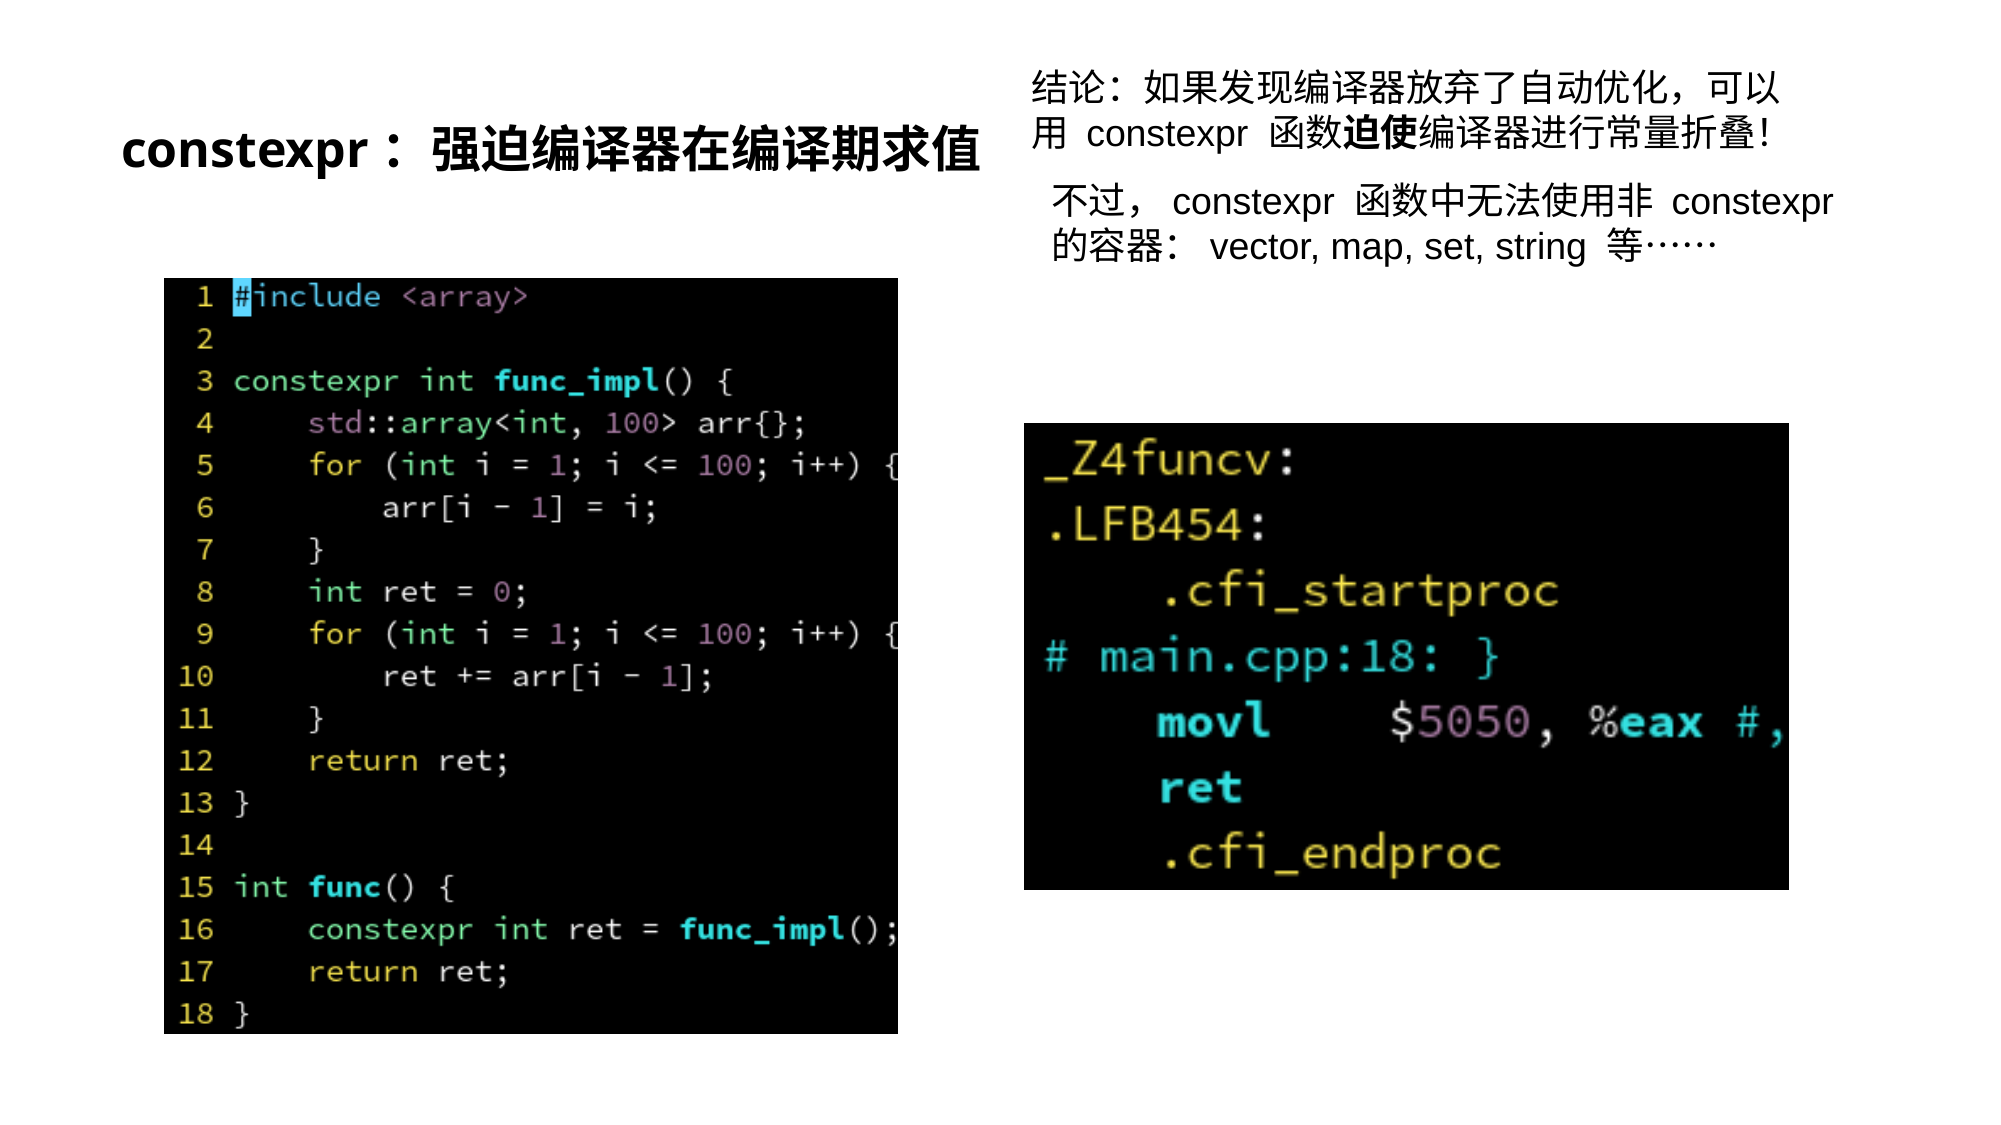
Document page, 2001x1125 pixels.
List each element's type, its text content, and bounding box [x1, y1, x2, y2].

title constexpr：强迫编译器在编译期求值 [106, 42, 1832, 260]
text_box 结论：如果发现编译器放弃了自动优化，可以用 constexpr 函数迫使编译器进行常量折叠！ [1016, 56, 1832, 162]
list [164, 278, 898, 1034]
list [1024, 423, 1789, 890]
text_box 不过，constexpr 函数中无法使用非 constexpr 的容器：vector, map, set, string 等…… [1036, 169, 1851, 275]
